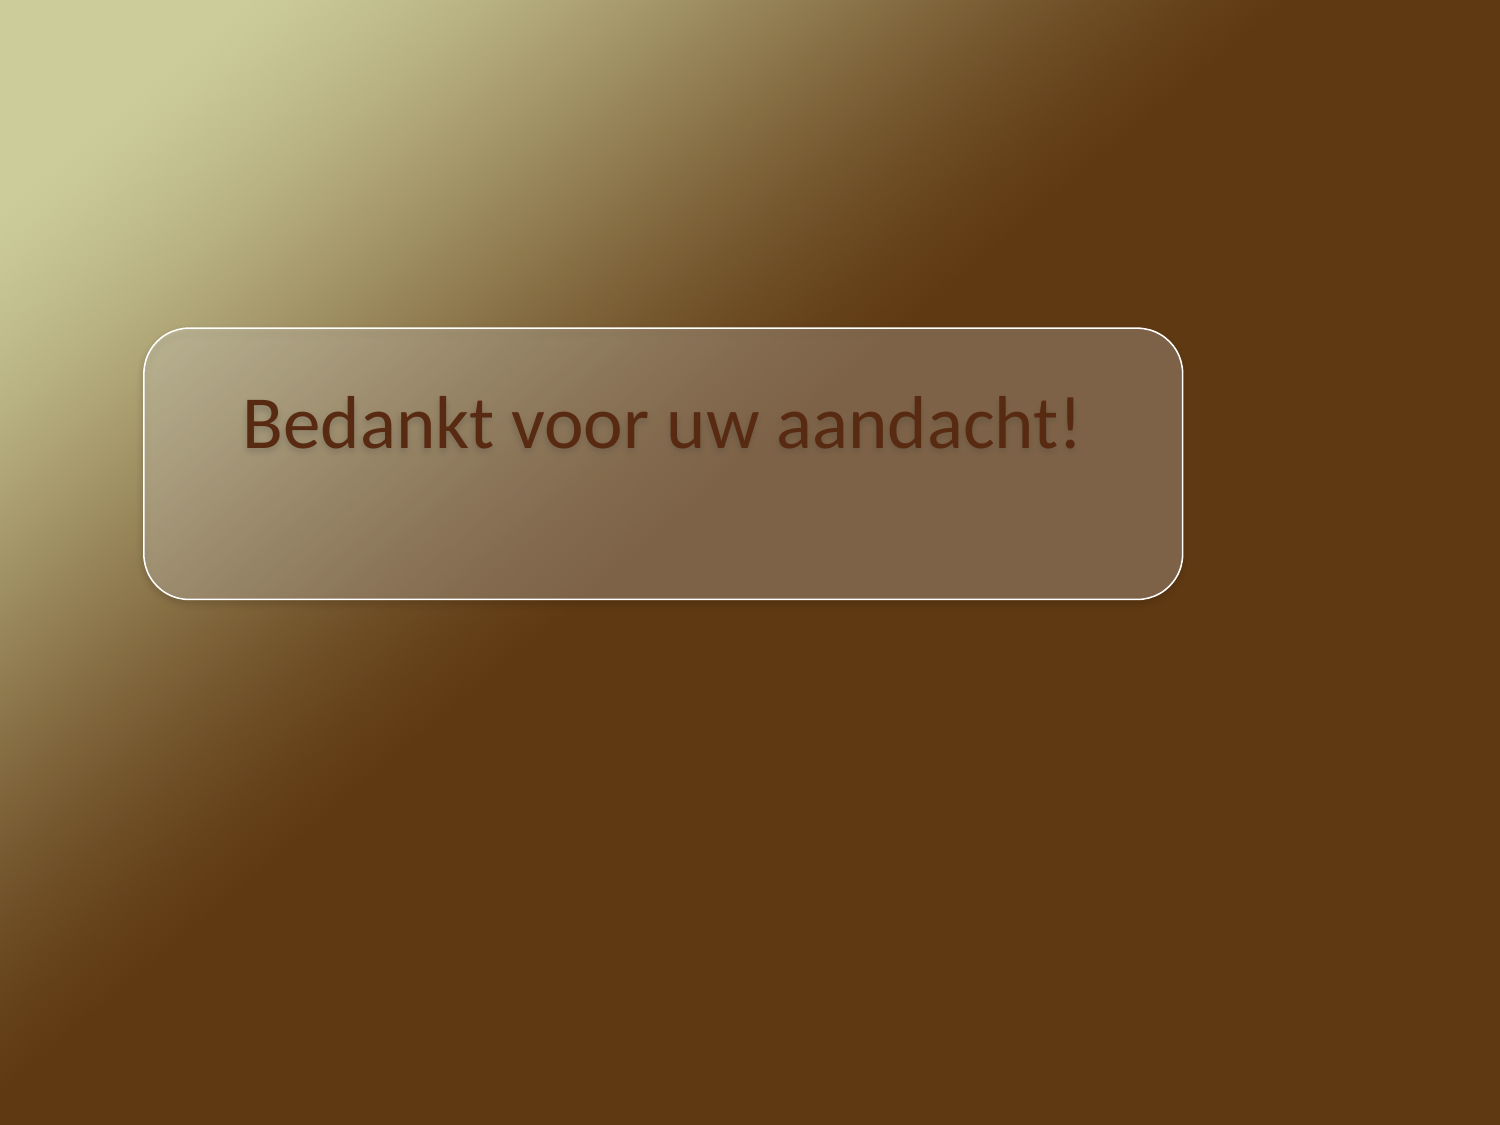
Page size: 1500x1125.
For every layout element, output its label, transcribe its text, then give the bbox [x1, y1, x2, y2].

picture [0, 0, 1500, 1125]
text_box Bedankt voor uw aandacht! [143, 327, 1184, 601]
